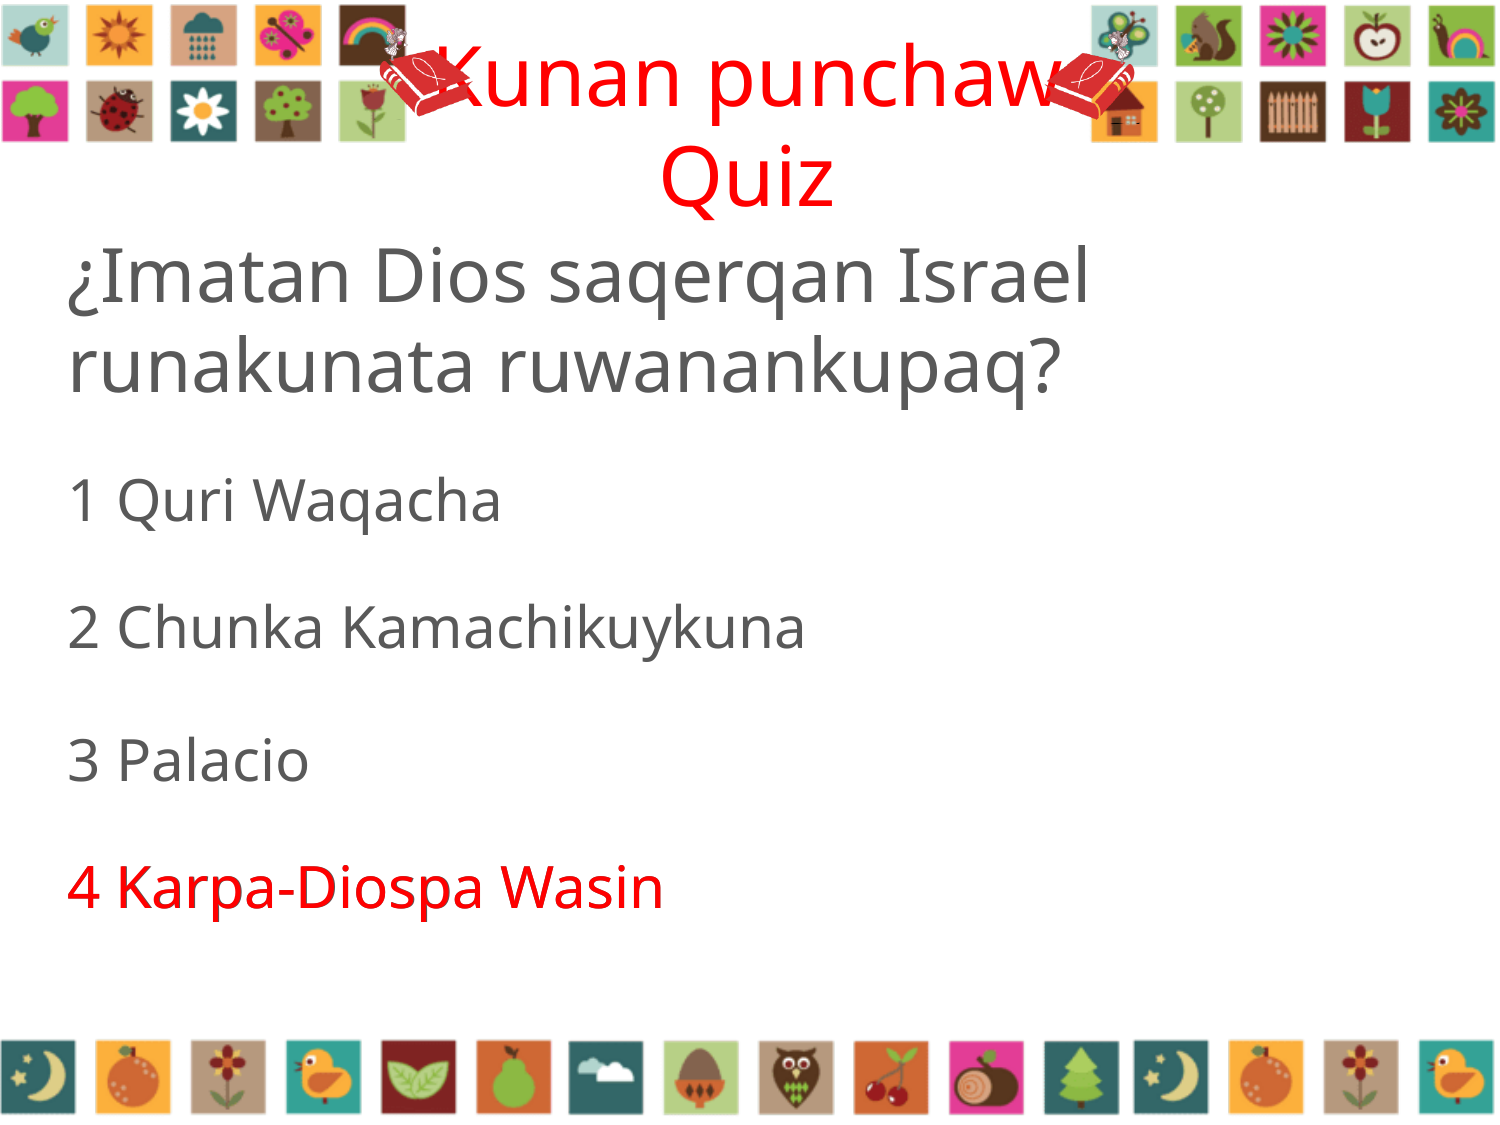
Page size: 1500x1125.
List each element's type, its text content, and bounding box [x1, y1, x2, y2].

text_box 1 Quri Waqacha [53, 456, 1436, 541]
text_box ¿Imatan Dios saqerqan Israel runakunata ruwanankupaq? [53, 219, 1436, 415]
picture [1012, 3, 1500, 150]
text_box 4 Karpa-Diospa Wasin [52, 842, 1482, 928]
text_box Kunan punchaw Quiz [414, 16, 1080, 219]
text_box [0, 1028, 1500, 1118]
picture [0, 3, 505, 150]
text_box 2 Chunka Kamachikuykuna [53, 582, 1436, 668]
text_box 3 Palacio [53, 716, 1483, 801]
